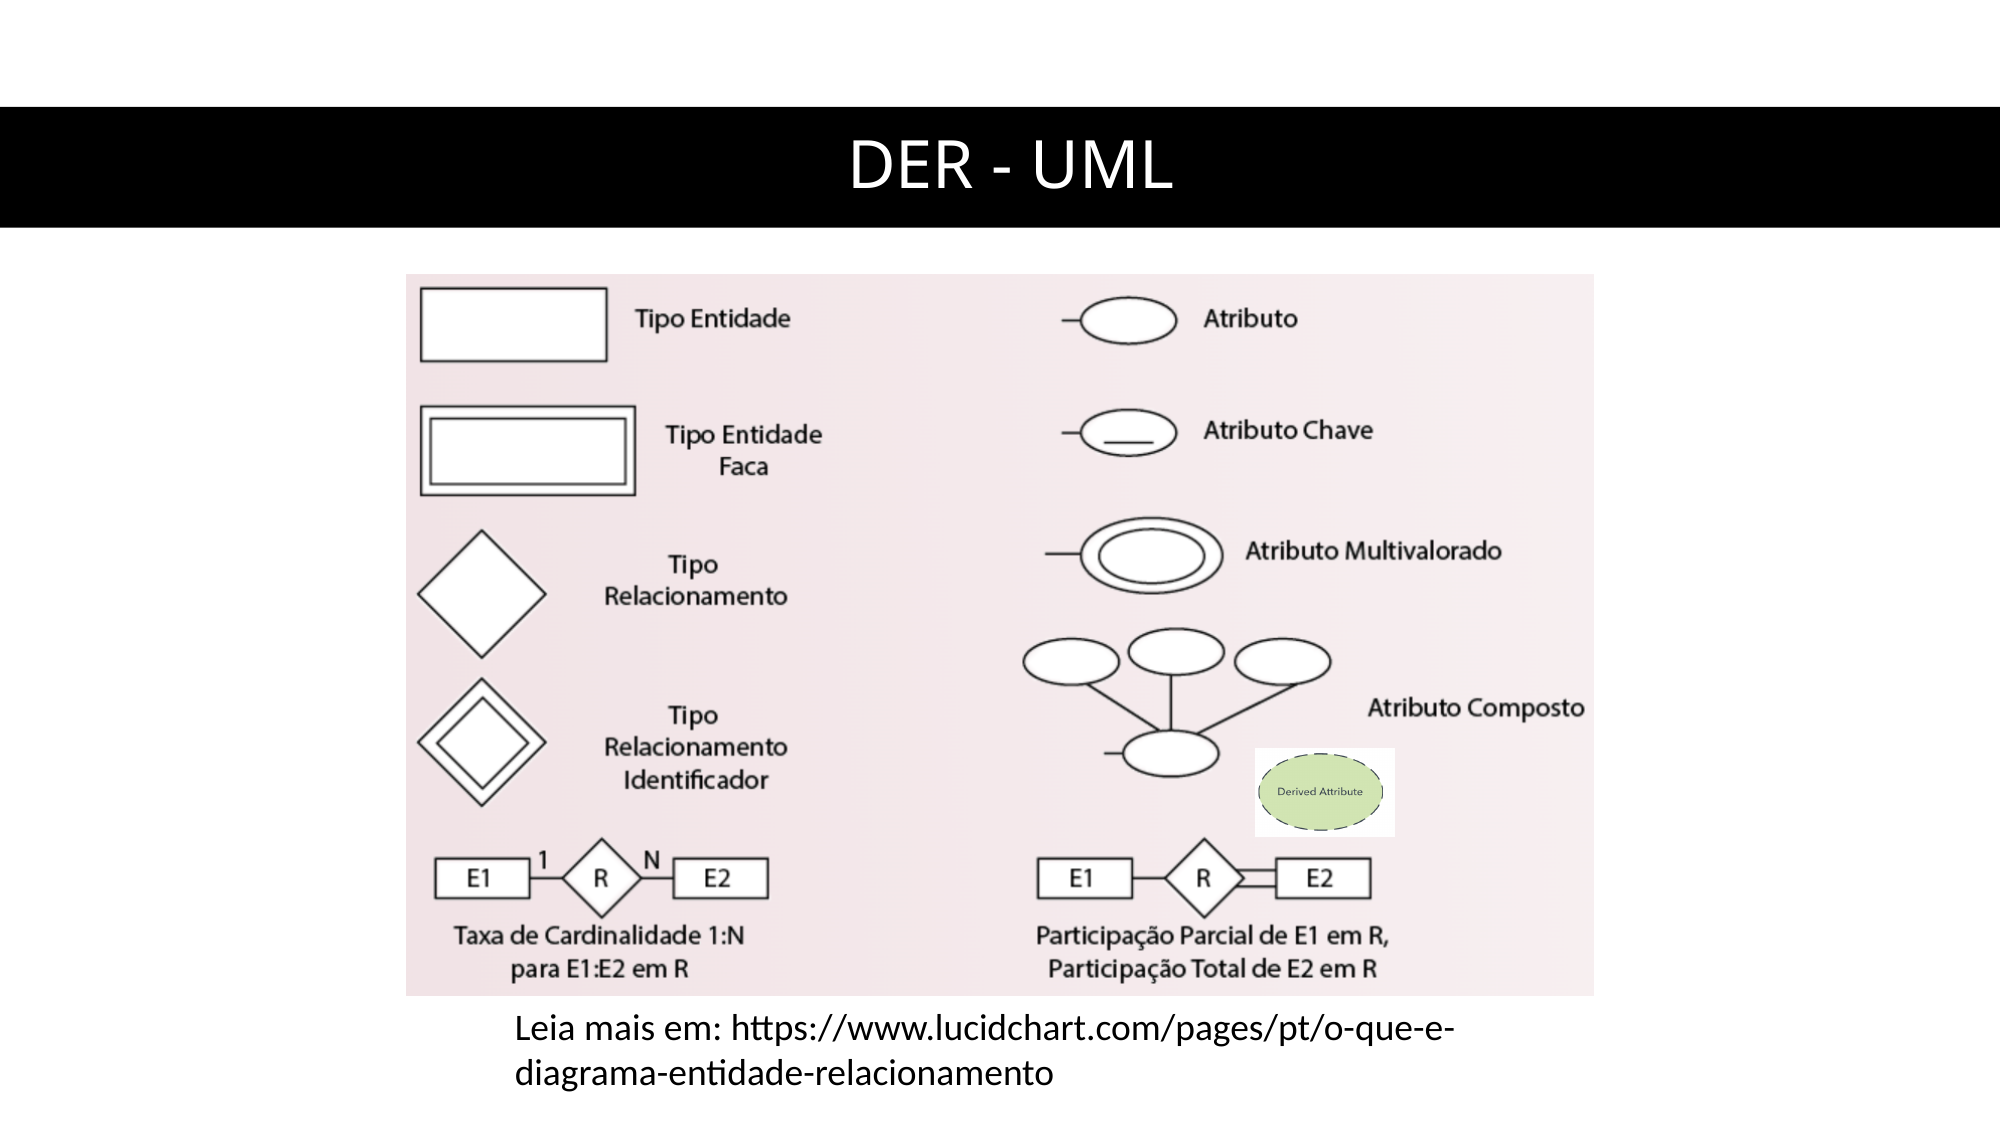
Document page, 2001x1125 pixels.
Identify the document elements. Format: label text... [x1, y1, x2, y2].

picture [1255, 748, 1395, 837]
text_box Leia mais em: https://www.lucidchart.com/pages/pt/o-que-e-diagrama-entidade-relacionamento [500, 996, 1500, 1101]
text_box [0, 106, 2000, 229]
title DER - UML [91, 105, 1931, 228]
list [406, 274, 1594, 996]
